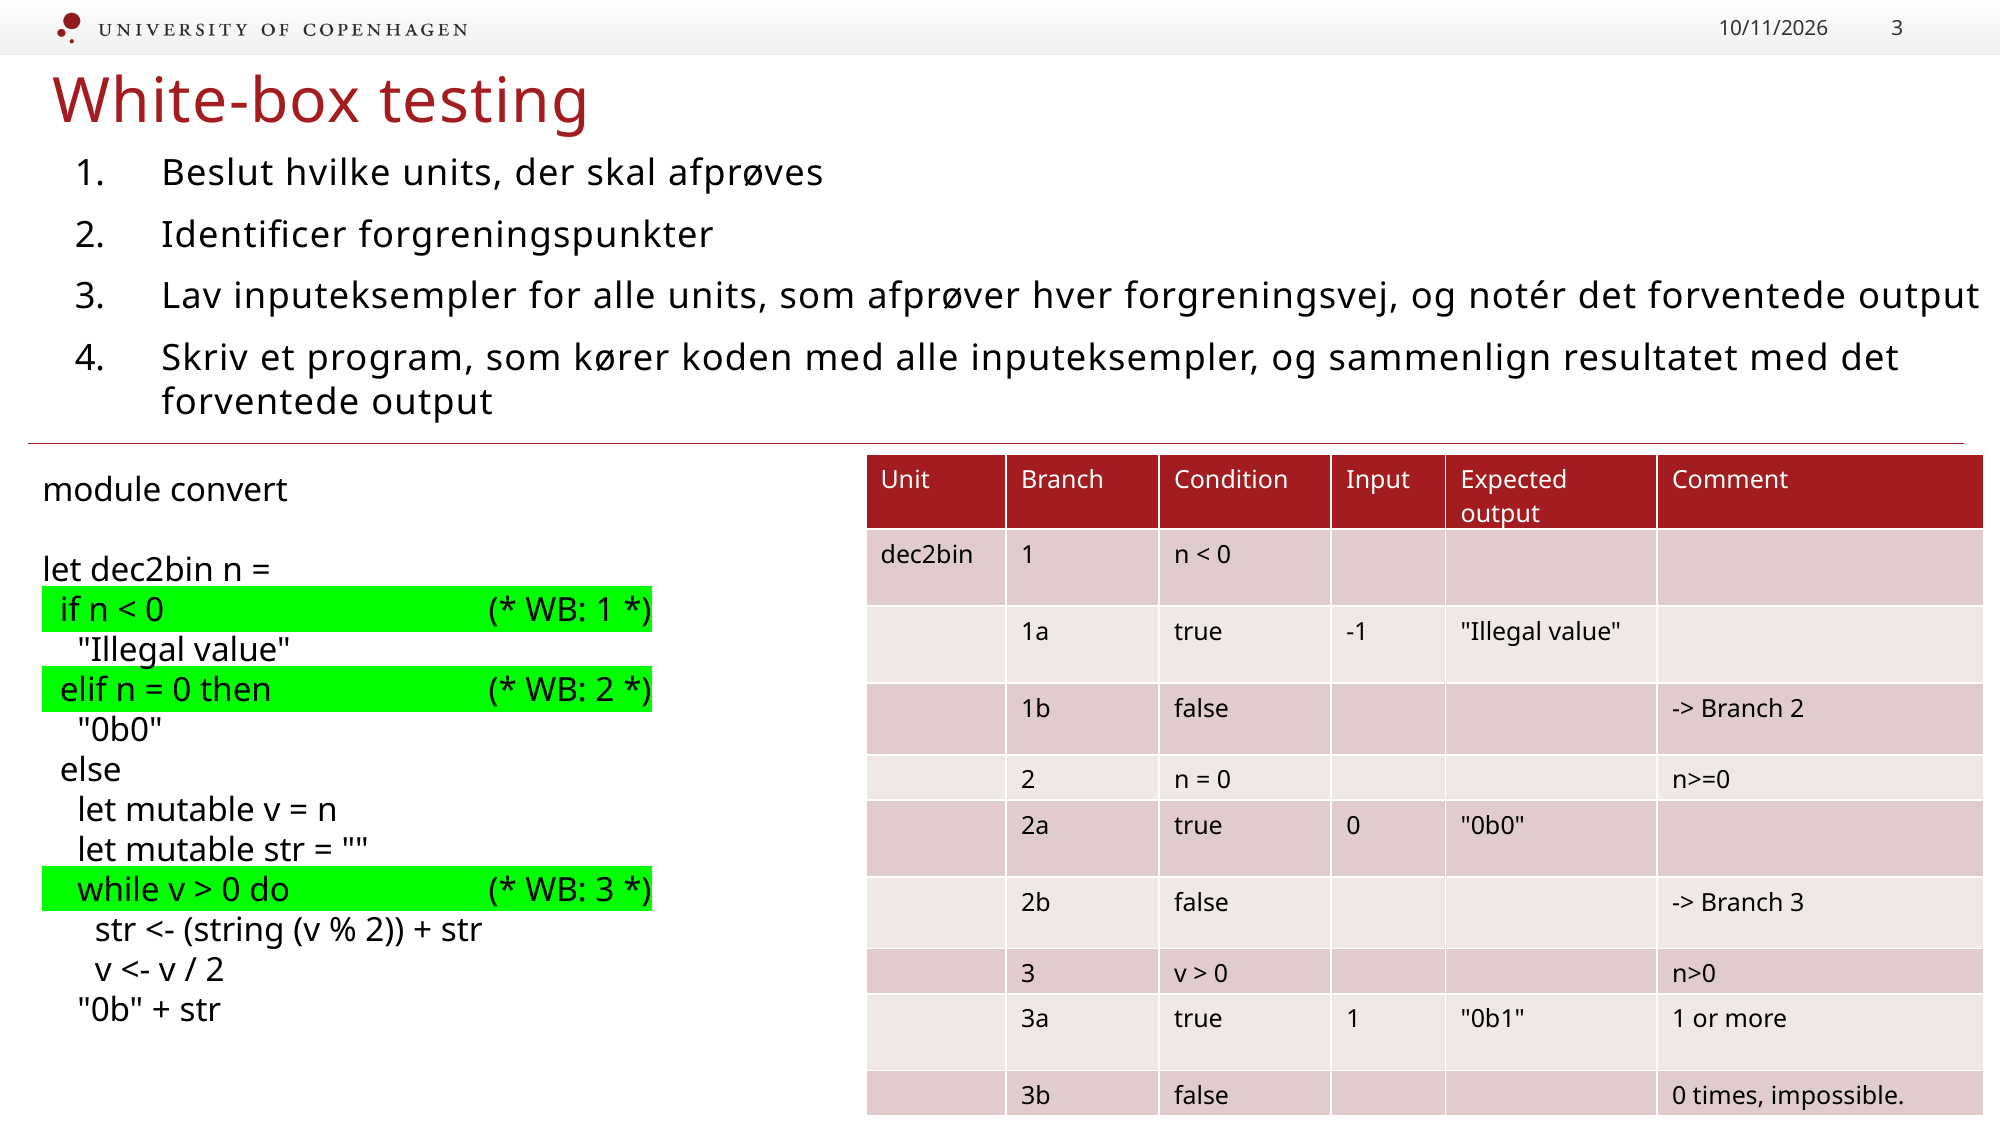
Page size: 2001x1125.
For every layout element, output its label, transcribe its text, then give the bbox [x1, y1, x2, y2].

table_cell [867, 878, 1005, 948]
table_cell [1658, 607, 1983, 682]
table_cell 0 [1332, 801, 1445, 876]
table_cell [1446, 1071, 1656, 1115]
table_cell [1332, 878, 1445, 948]
slide_number 3 [1840, 14, 1904, 43]
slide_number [1694, 14, 1829, 43]
table_header Input [1332, 455, 1445, 528]
table_cell false [1160, 684, 1330, 754]
table_cell [1446, 878, 1656, 948]
table_cell 1 or more [1658, 995, 1983, 1070]
table_cell [1446, 684, 1656, 754]
table_cell false [1160, 1071, 1330, 1115]
table_cell true [1160, 607, 1330, 682]
text_box White-box testing [52, 60, 1777, 278]
table_cell [867, 949, 1005, 993]
table_cell "0b0" [1446, 801, 1656, 876]
table_cell 1b [1007, 684, 1158, 754]
table_cell 1a [1007, 607, 1158, 682]
table_cell [1332, 530, 1445, 605]
table_cell [867, 801, 1005, 876]
table_cell [1658, 530, 1983, 605]
table_cell [867, 756, 1005, 799]
table_cell [1446, 949, 1656, 993]
table_header Condition [1160, 455, 1330, 528]
table_cell 1 [1007, 530, 1158, 605]
table_cell "0b1" [1446, 995, 1656, 1070]
table_cell -> Branch 3 [1658, 878, 1983, 948]
table_cell 2a [1007, 801, 1158, 876]
table_cell [1658, 801, 1983, 876]
table_header Expected output [1446, 455, 1656, 528]
picture [92, 15, 475, 42]
table_cell true [1160, 995, 1330, 1070]
table_cell 1 [1332, 995, 1445, 1070]
table_cell false [1160, 878, 1330, 948]
table_cell [867, 1071, 1005, 1115]
table_header Comment [1658, 455, 1983, 528]
table_cell [867, 607, 1005, 682]
table_cell n>0 [1658, 949, 1983, 993]
table_cell n>=0 [1658, 756, 1983, 799]
text_box module convert let dec2bin n = if n < 0 "Illegal value" elif n = 0 then "0b0" else let mutable v = n let mutable str = "" while v > 0 do str <- (string (v % 2)) + str v <- v / 2 "0b" + str [27, 461, 803, 1035]
table_cell 3b [1007, 1071, 1158, 1115]
table_cell true [1160, 801, 1330, 876]
table_cell [1332, 1071, 1445, 1115]
table_cell v > 0 [1160, 949, 1330, 993]
table_cell [1332, 756, 1445, 799]
table_cell [1446, 756, 1656, 799]
table_cell 2 [1007, 756, 1158, 799]
table_cell [1332, 949, 1445, 993]
table_cell [867, 995, 1005, 1070]
table_header Branch [1007, 455, 1158, 528]
table_cell n < 0 [1160, 530, 1330, 605]
table_cell [867, 684, 1005, 754]
table_cell 3 [1007, 949, 1158, 993]
table_cell -1 [1332, 607, 1445, 682]
table_cell 3a [1007, 995, 1158, 1070]
table_cell 0 times, impossible. [1658, 1071, 1983, 1115]
table_cell dec2bin [867, 530, 1005, 605]
table_cell "Illegal value" [1446, 607, 1656, 682]
text_box Beslut hvilke units, der skal afprøves Identificer forgreningspunkter Lav inputeksempler for alle units, som afprøver hver forgreningsvej, og notér det forventede output Skriv et program, som kører koden med alle inputeksempler, og sammenlign resultatet med det forventede output [74, 149, 1985, 429]
table_cell [1446, 530, 1656, 605]
table_cell n = 0 [1160, 756, 1330, 799]
table_cell -> Branch 2 [1658, 684, 1983, 754]
table_cell [1332, 684, 1445, 754]
table_cell 2b [1007, 878, 1158, 948]
table_header Unit [867, 455, 1005, 528]
